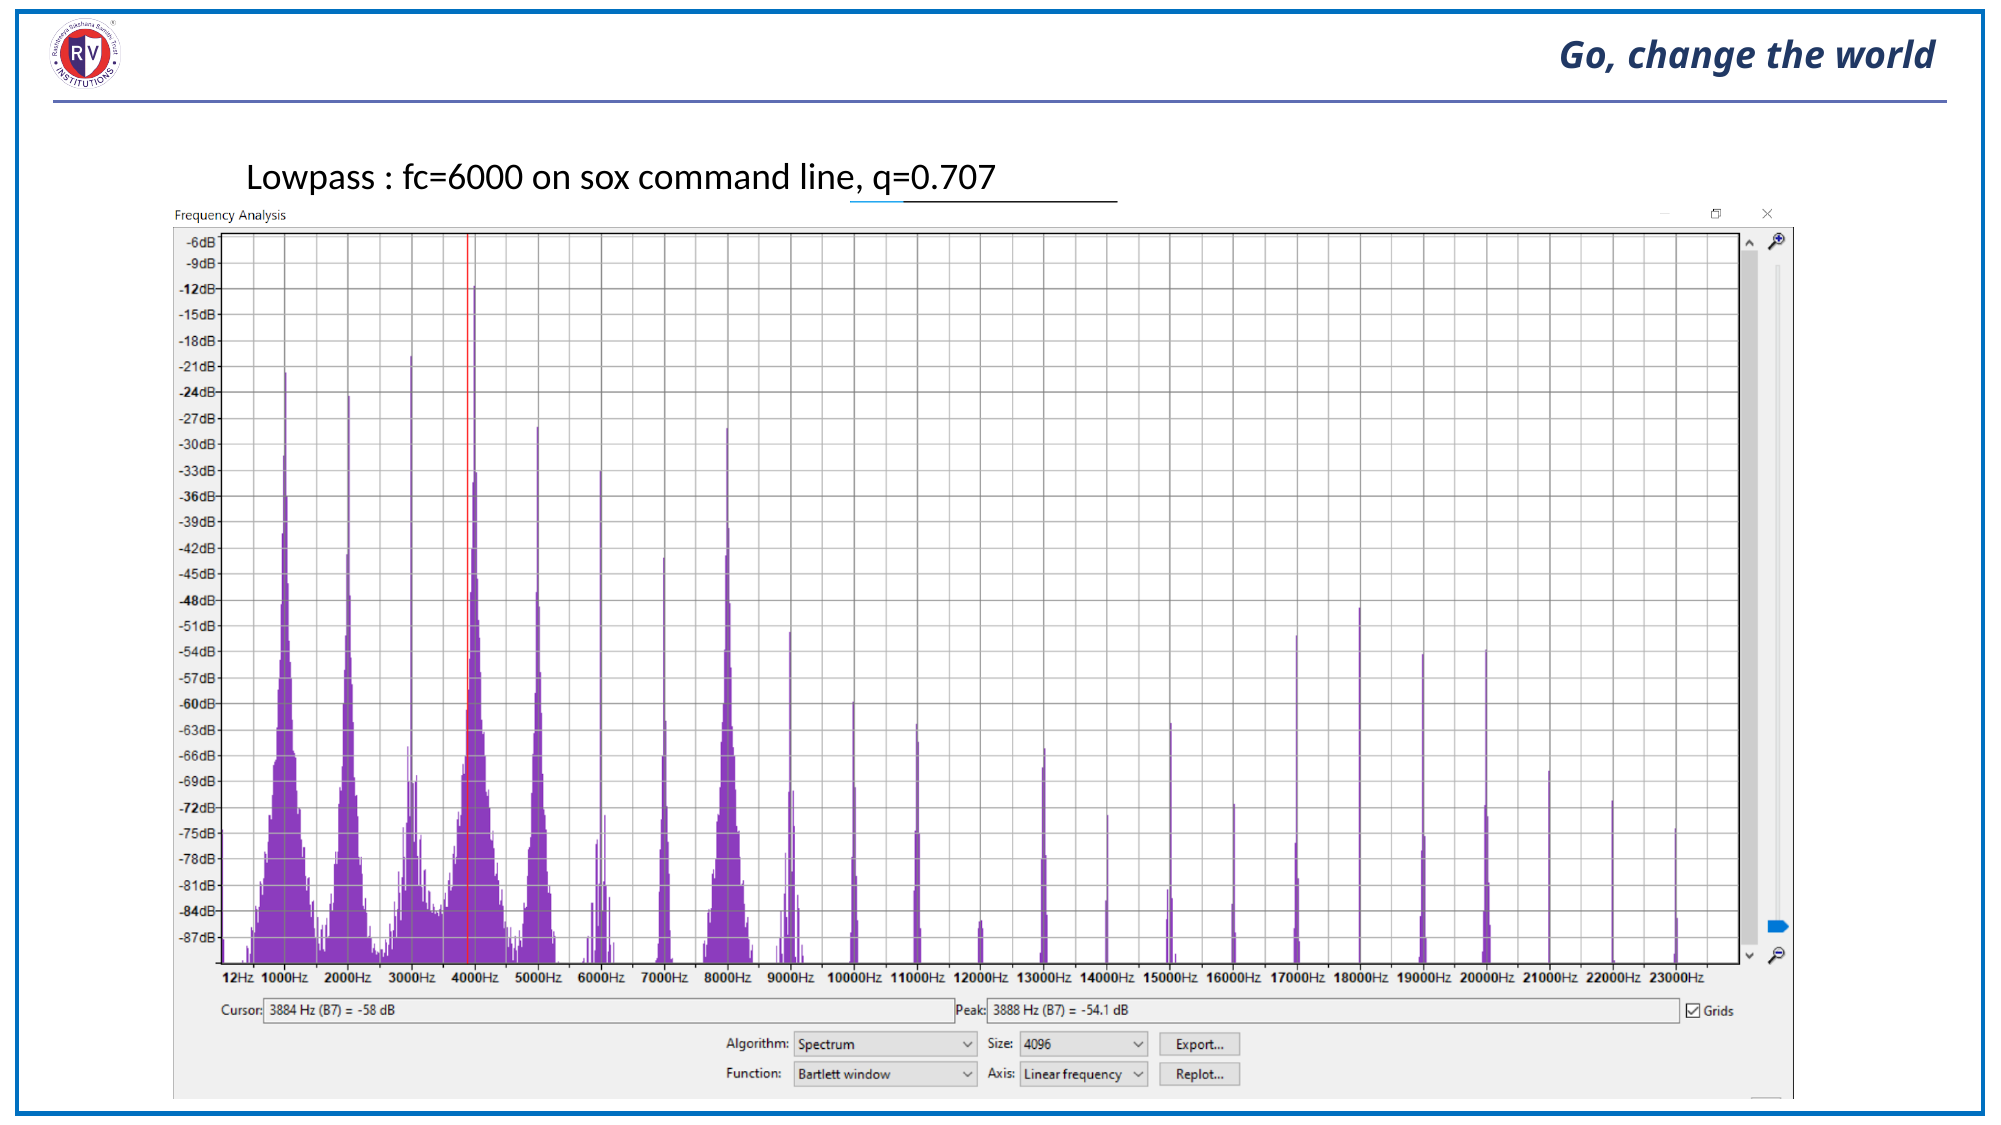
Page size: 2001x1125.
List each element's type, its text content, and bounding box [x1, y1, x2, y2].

text_box Lowpass : fc=6000 on sox command line, q=0.707 [238, 144, 1634, 200]
picture [173, 201, 1795, 1099]
picture [49, 18, 121, 89]
